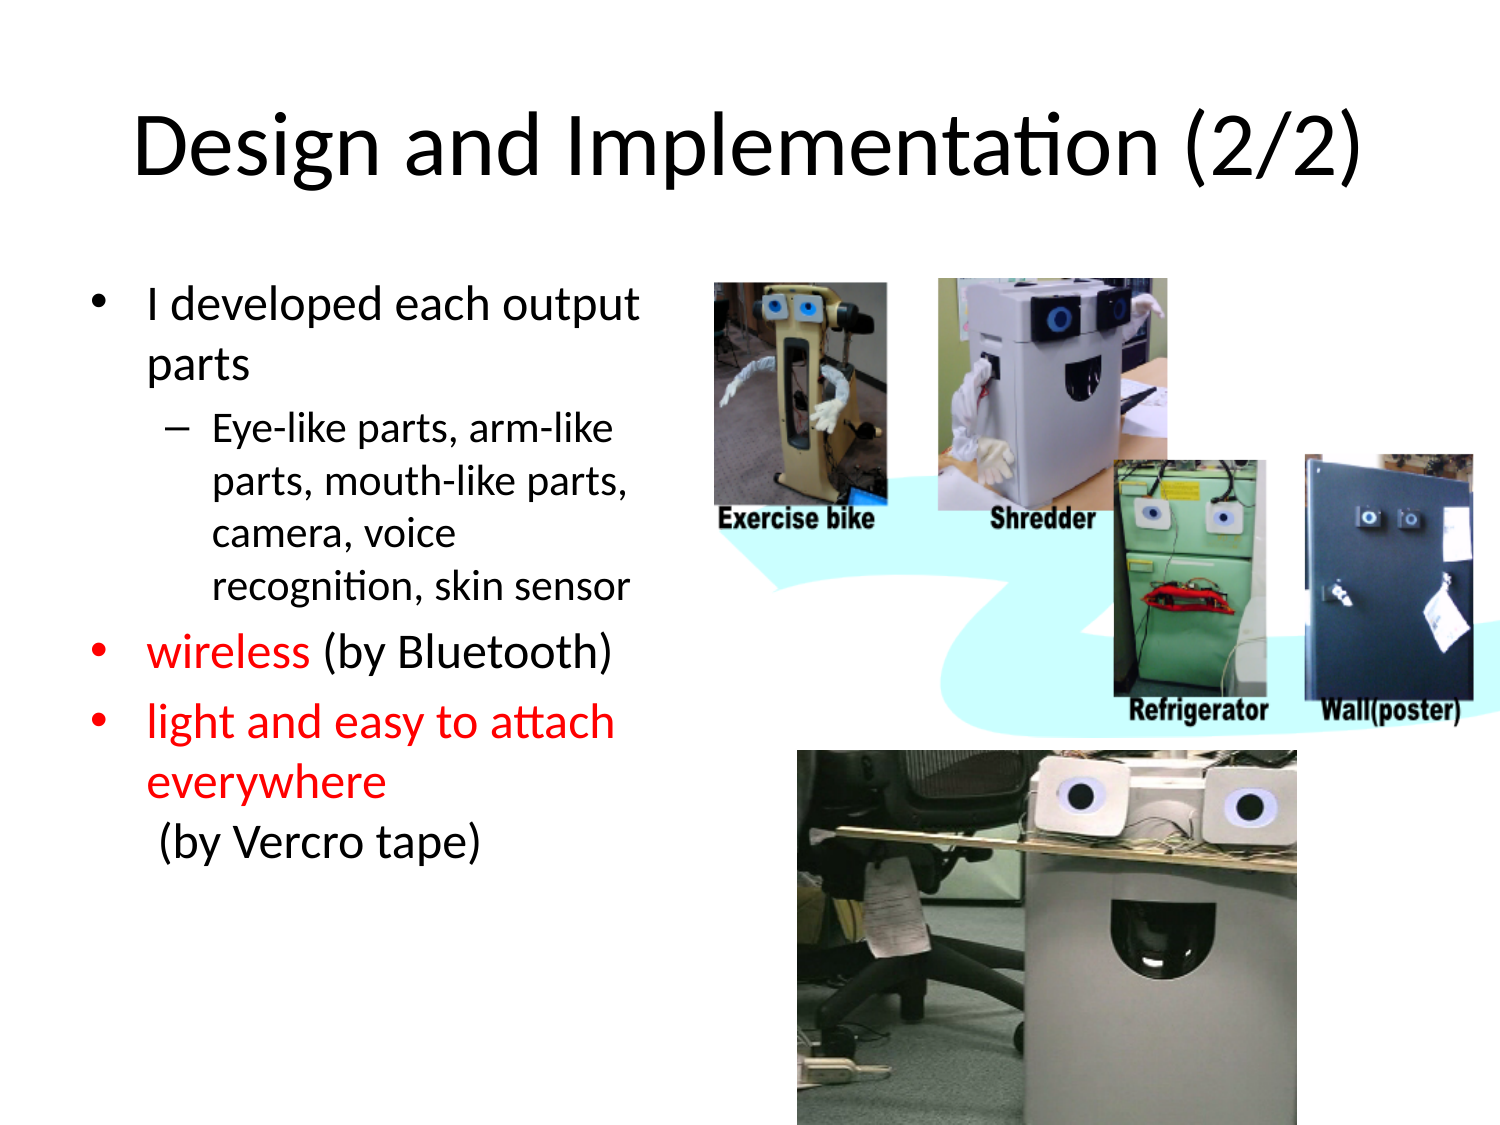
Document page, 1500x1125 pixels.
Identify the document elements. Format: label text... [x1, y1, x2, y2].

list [796, 749, 1298, 1125]
list I developed each output parts Eye-like parts, arm-like parts, mouth-like parts, camera, voice recognition, skin sensor wireless (by Bluetooth) light and easy to attach everywhere (by Vercro tape) [75, 262, 668, 1006]
title Design and Implementation (2/2) [75, 45, 1425, 233]
picture [714, 278, 1500, 738]
